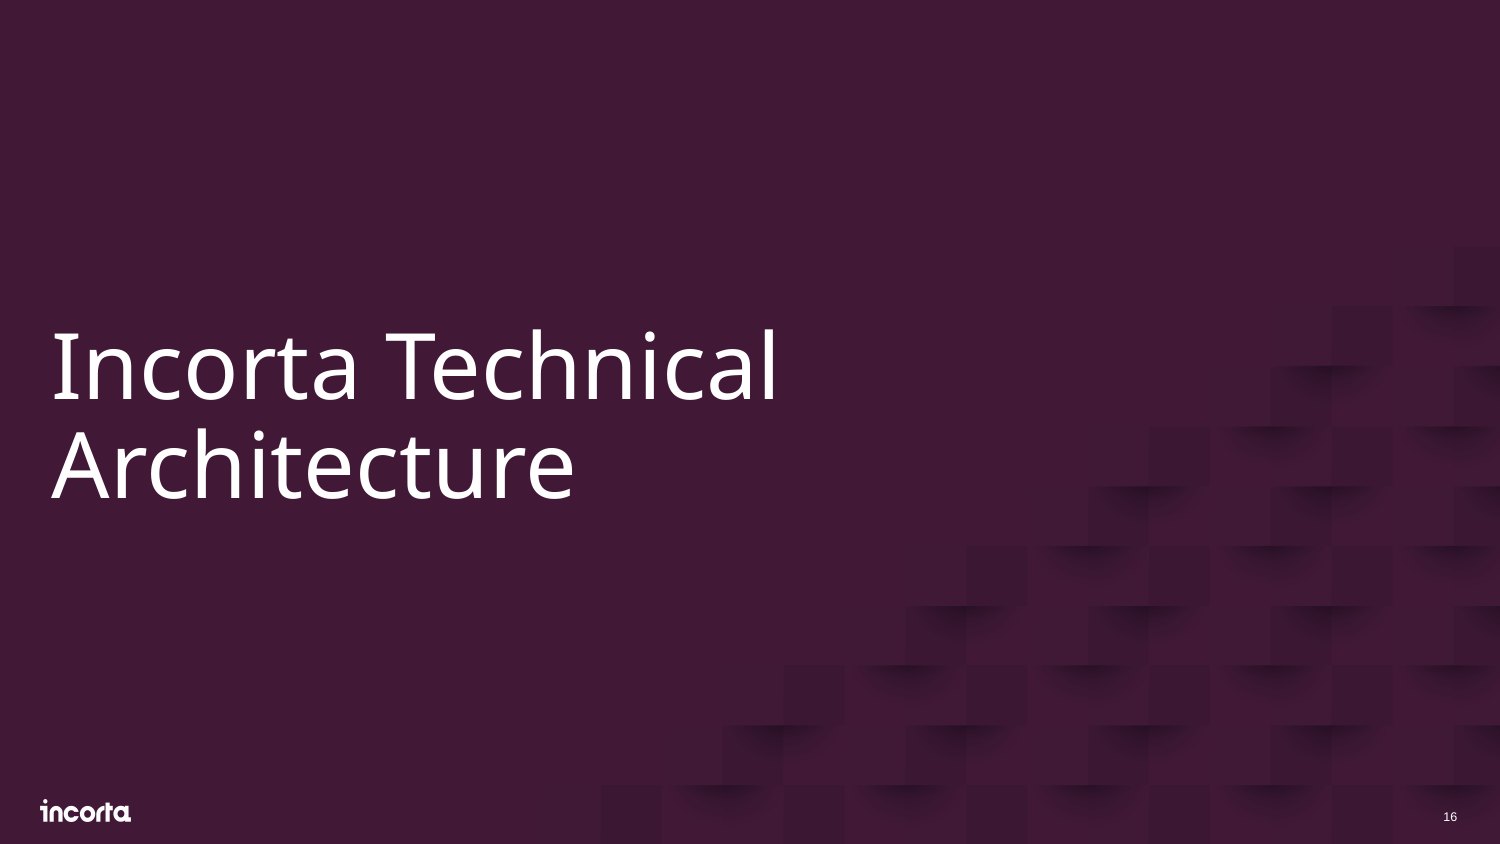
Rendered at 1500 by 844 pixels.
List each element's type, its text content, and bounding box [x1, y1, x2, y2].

slide_number 16 [1121, 805, 1469, 827]
picture [0, 0, 1500, 844]
title Incorta Technical Architecture [40, 319, 1047, 524]
